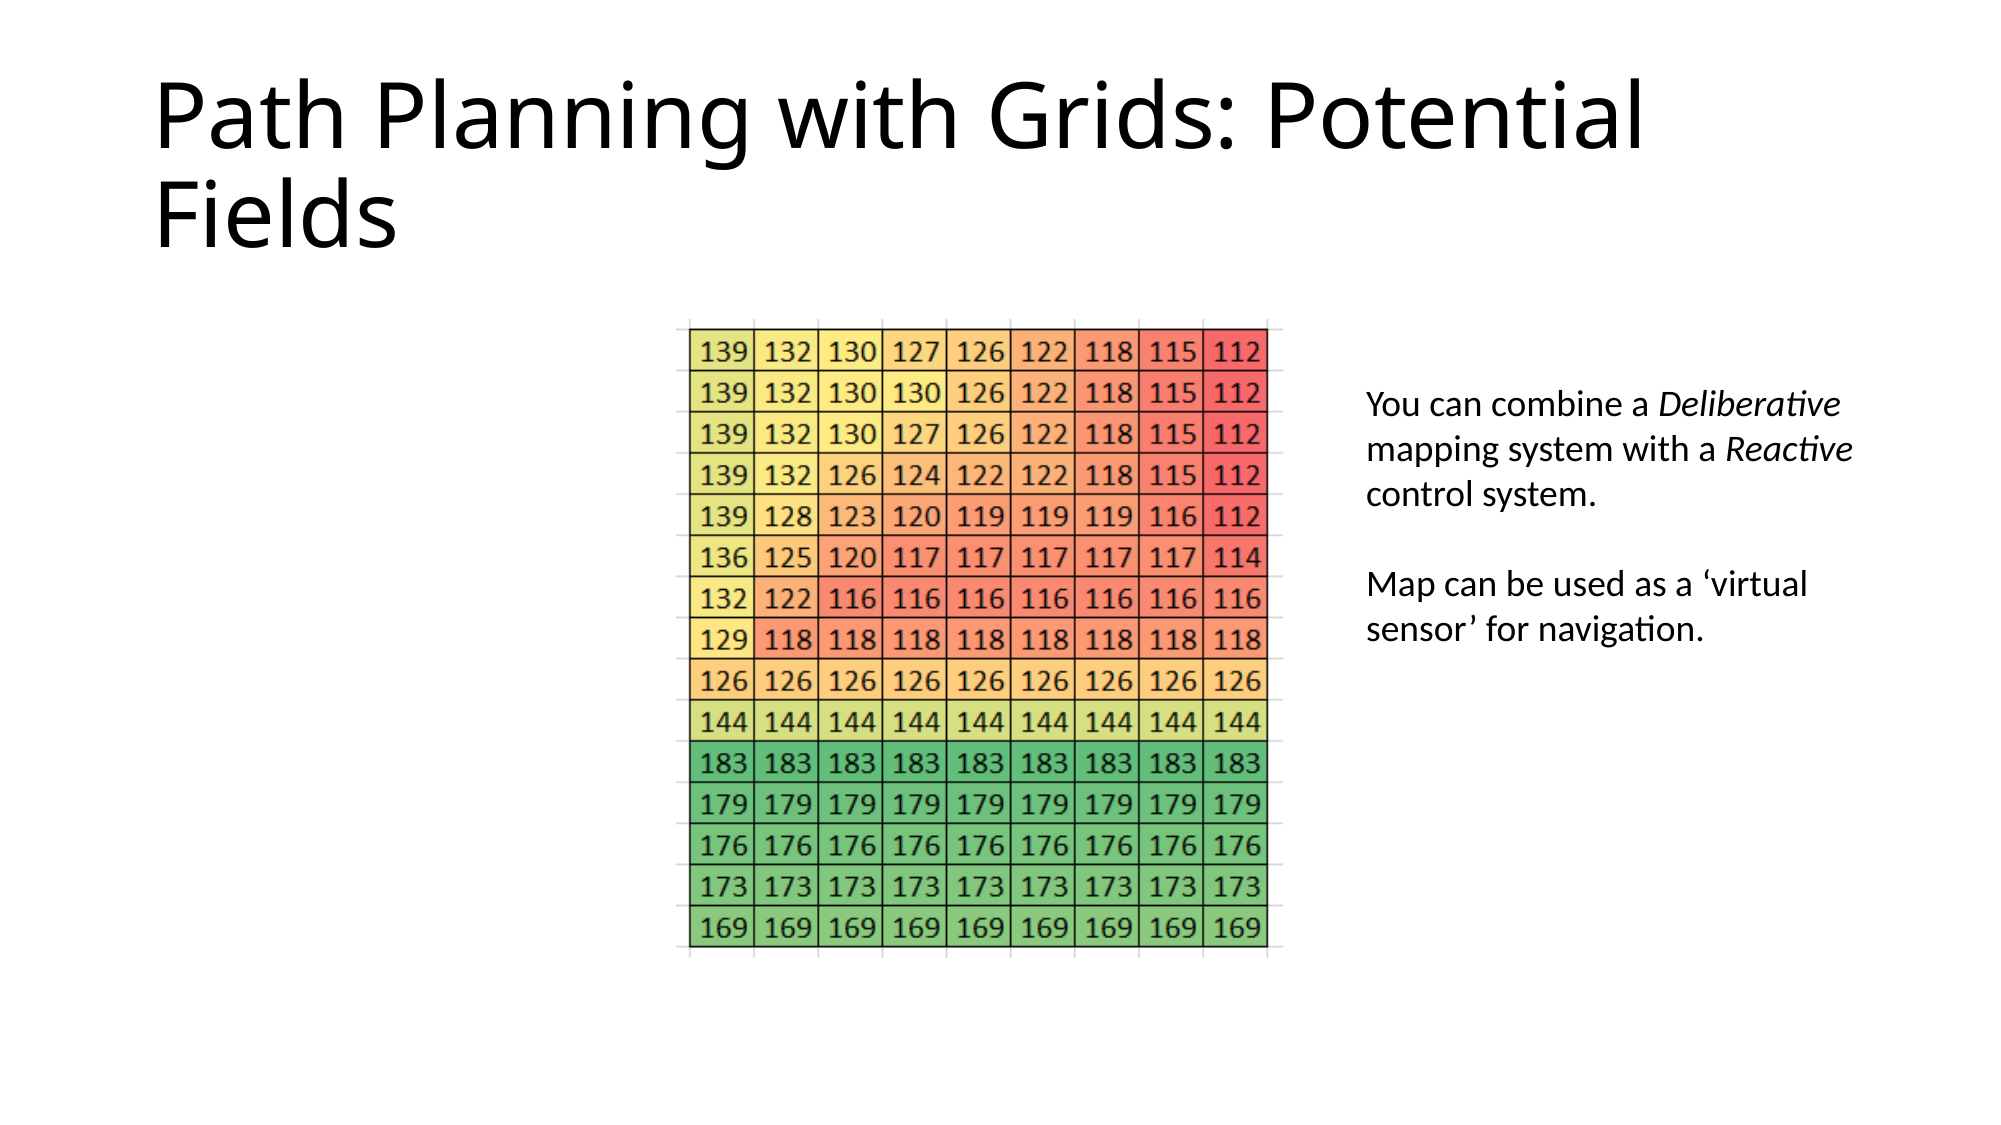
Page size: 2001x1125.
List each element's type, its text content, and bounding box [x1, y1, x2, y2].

picture [675, 319, 1284, 958]
title Path Planning with Grids: Potential Fields [137, 59, 1863, 278]
text_box You can combine a Deliberative mapping system with a Reactive control system. Map can be used as a ‘virtual sensor’ for navigation. [1351, 371, 1889, 657]
